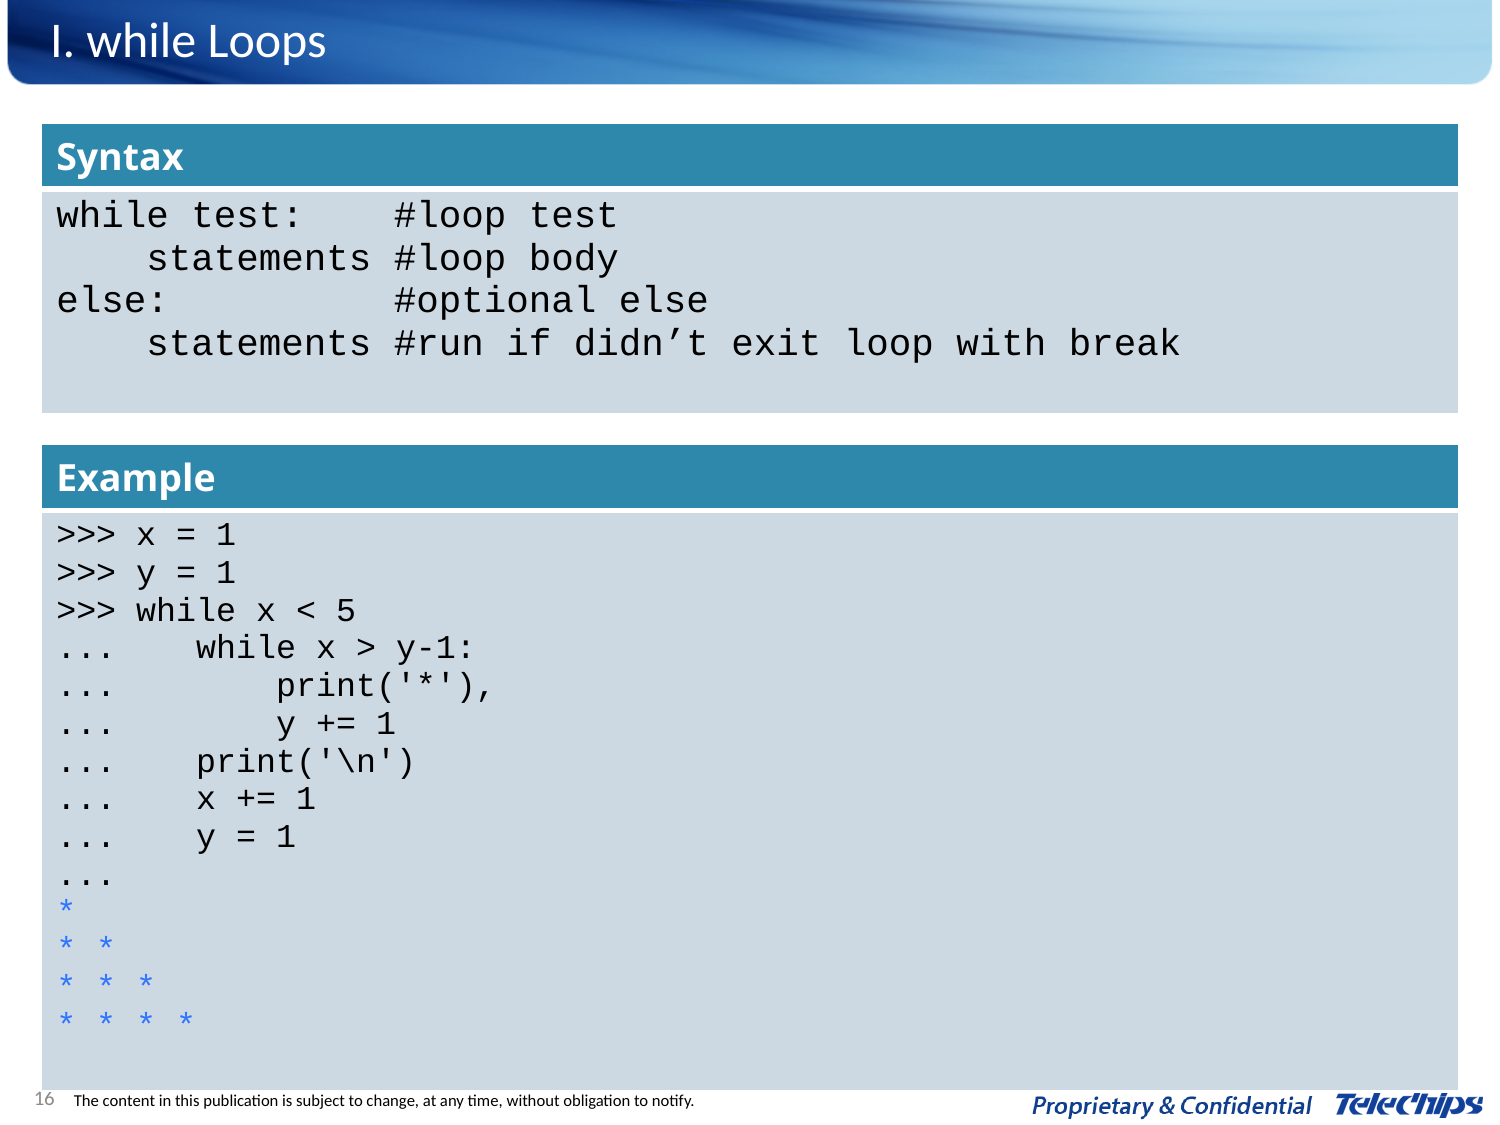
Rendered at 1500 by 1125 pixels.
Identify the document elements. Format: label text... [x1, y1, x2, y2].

table_header Example [42, 445, 1458, 508]
table_header Syntax [42, 124, 1458, 186]
title I. while Loops [34, 1, 1471, 75]
picture [0, 0, 1500, 91]
table_cell >>> x = 1 >>> y = 1 >>> while x < 5 ... while x > y-1: ... print('*'), ... y += 1 ... print('\n') ... x += 1 ... y = 1 ... * * * * * * * * * * [42, 513, 1458, 1090]
table_cell while test: #loop test statements #loop body else: #optional else statements #run if didn’t exit loop with break [42, 192, 1458, 413]
picture [1030, 1092, 1329, 1123]
picture [1336, 1093, 1483, 1118]
slide_number 16 [0, 1070, 89, 1125]
